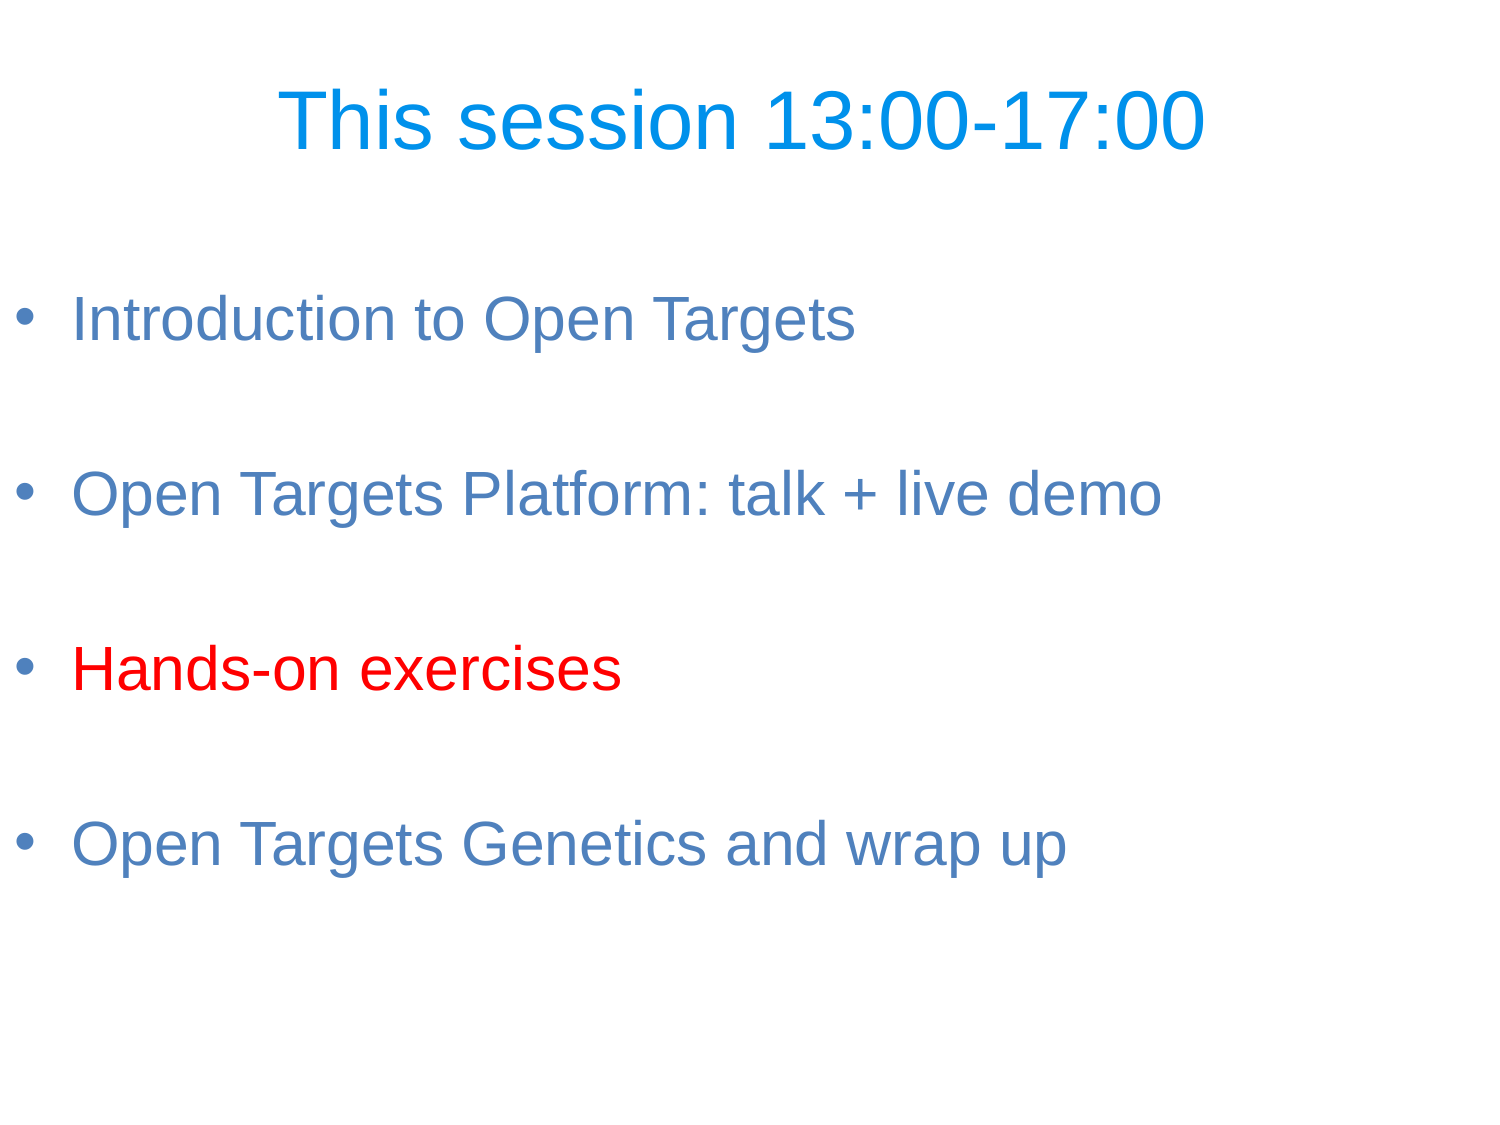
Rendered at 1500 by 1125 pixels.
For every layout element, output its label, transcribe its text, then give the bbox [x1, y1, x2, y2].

text_box Introduction to Open Targets Open Targets Platform: talk + live demo Hands-on exercises Open Targets Genetics and wrap up [0, 270, 1500, 1014]
text_box This session 13:00-17:00 [24, 58, 1461, 247]
